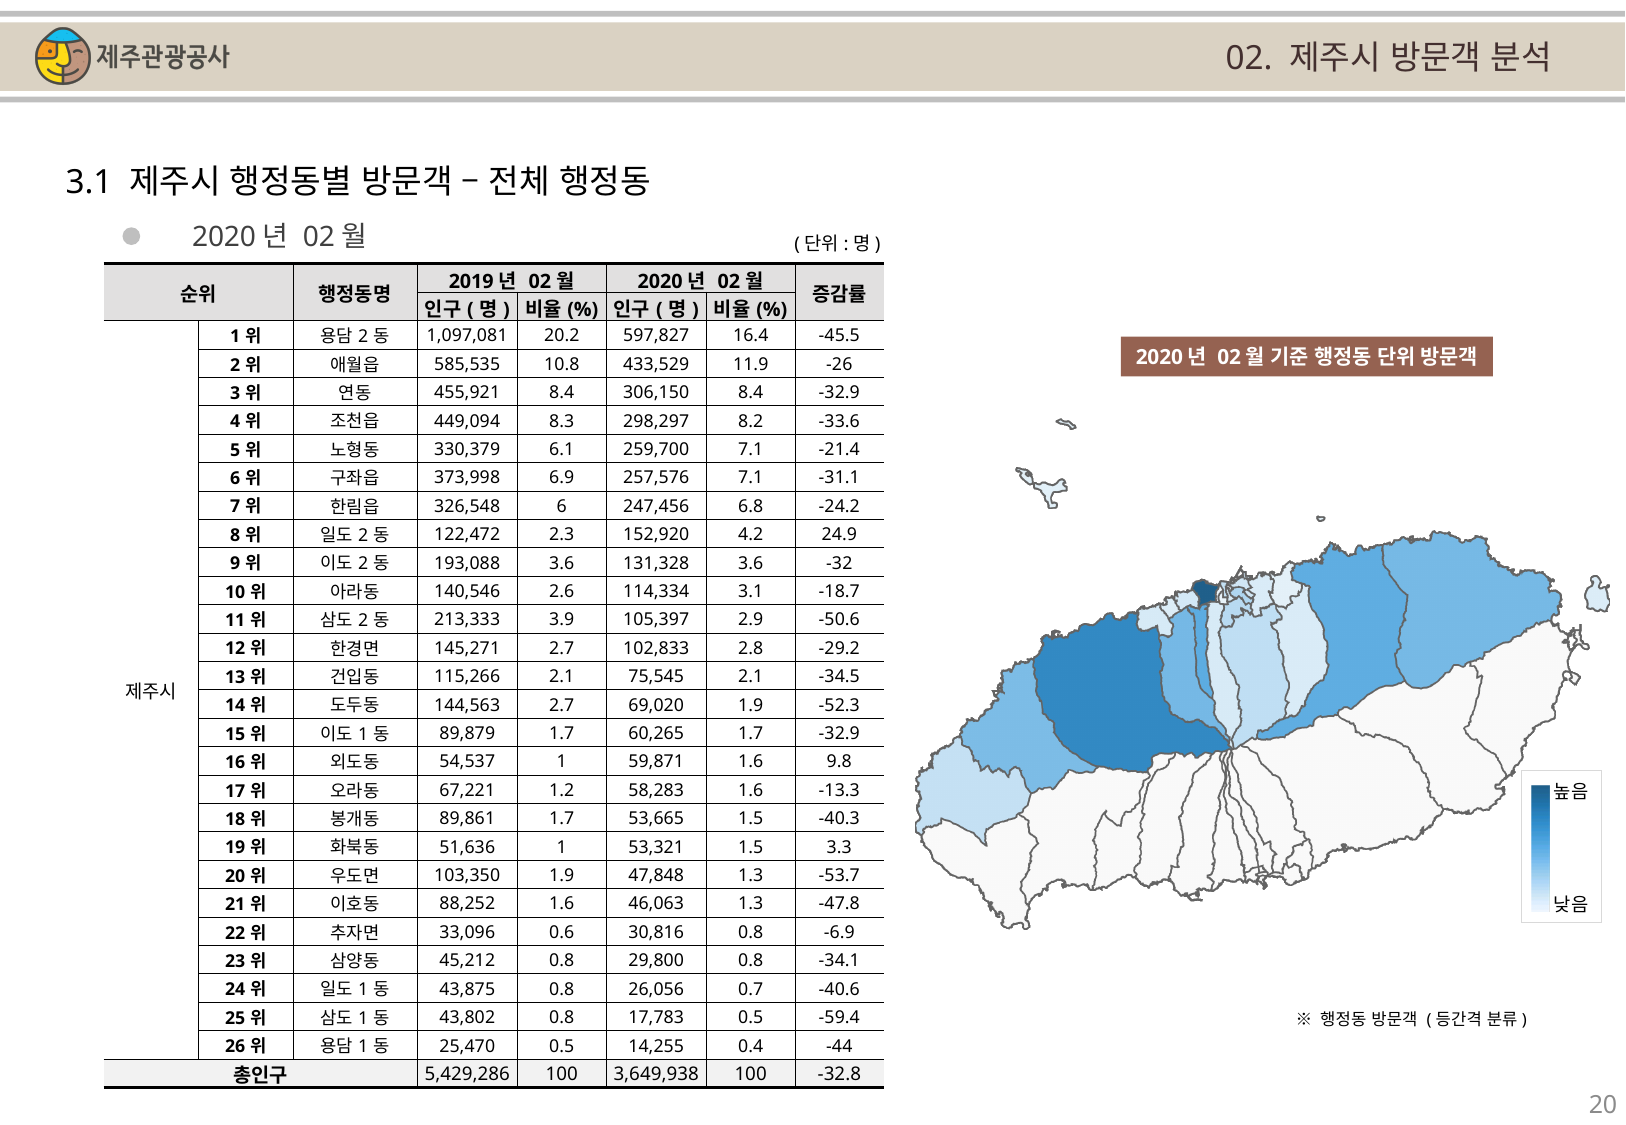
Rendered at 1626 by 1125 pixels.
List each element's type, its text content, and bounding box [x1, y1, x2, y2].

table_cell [418, 946, 517, 973]
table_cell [518, 918, 606, 945]
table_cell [199, 918, 293, 945]
table_header 행정동명 [294, 265, 417, 320]
table_cell 373,998 [418, 463, 517, 491]
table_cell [707, 1003, 795, 1030]
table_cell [104, 1060, 417, 1086]
table_cell 152,920 [607, 520, 706, 547]
table_cell -26 [796, 350, 884, 377]
table_cell 오라동 [294, 776, 417, 803]
table_cell 1.7 [518, 719, 606, 746]
table_cell 8.4 [707, 378, 795, 405]
table_cell 한림읍 [294, 492, 417, 519]
table_cell 19위 [199, 832, 293, 860]
table_header 2020년 02월 [607, 265, 795, 292]
table_cell 114,334 [607, 577, 706, 604]
table_cell 한경면 [294, 634, 417, 661]
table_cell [294, 946, 417, 973]
table_cell 제주시 [104, 321, 198, 1059]
table_header 순위 [104, 265, 293, 320]
table_cell 16위 [199, 747, 293, 775]
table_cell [199, 946, 293, 973]
table_cell -45.5 [796, 321, 884, 349]
table_cell 6.8 [707, 492, 795, 519]
table_cell 11위 [199, 605, 293, 633]
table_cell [518, 1060, 606, 1086]
table_cell 8위 [199, 520, 293, 547]
table_cell -21.4 [796, 435, 884, 462]
table_cell 53,665 [607, 804, 706, 831]
table_cell 봉개동 [294, 804, 417, 831]
table_cell 7.1 [707, 435, 795, 462]
table_cell 2.7 [518, 690, 606, 718]
table_cell 2.6 [518, 577, 606, 604]
table_cell 102,833 [607, 634, 706, 661]
table_cell 1.9 [707, 690, 795, 718]
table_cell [607, 1060, 706, 1086]
table_cell 16.4 [707, 321, 795, 349]
table_cell 15위 [199, 719, 293, 746]
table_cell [707, 946, 795, 973]
table_cell 3.6 [518, 548, 606, 576]
table_cell 1위 [199, 321, 293, 349]
table_cell 140,546 [418, 577, 517, 604]
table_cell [796, 1031, 884, 1059]
table_cell 이도1동 [294, 719, 417, 746]
table_cell 6 [518, 492, 606, 519]
table_cell 6.9 [518, 463, 606, 491]
table_cell 122,472 [418, 520, 517, 547]
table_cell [707, 861, 795, 888]
table_cell 8.2 [707, 406, 795, 434]
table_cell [607, 861, 706, 888]
table_cell -32.9 [796, 378, 884, 405]
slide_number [1251, 1063, 1618, 1123]
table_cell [294, 974, 417, 1002]
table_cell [796, 1060, 884, 1086]
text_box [1521, 770, 1618, 925]
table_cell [418, 1060, 517, 1086]
text_box 2020년 02월 [176, 210, 383, 260]
table_cell 585,535 [418, 350, 517, 377]
table_cell -32 [796, 548, 884, 576]
table_cell 노형동 [294, 435, 417, 462]
table_cell 1.7 [707, 719, 795, 746]
table_cell 외도동 [294, 747, 417, 775]
text_box (단위:명) [779, 224, 896, 262]
table_cell 도두동 [294, 690, 417, 718]
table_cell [796, 1003, 884, 1030]
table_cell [518, 974, 606, 1002]
picture [31, 26, 232, 87]
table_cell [707, 889, 795, 917]
table_cell 17위 [199, 776, 293, 803]
table_cell 2위 [199, 350, 293, 377]
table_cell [418, 918, 517, 945]
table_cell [294, 889, 417, 917]
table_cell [199, 1031, 293, 1059]
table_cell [418, 974, 517, 1002]
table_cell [294, 861, 417, 888]
table_cell -13.3 [796, 776, 884, 803]
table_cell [796, 946, 884, 973]
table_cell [418, 1003, 517, 1030]
table_cell 58,283 [607, 776, 706, 803]
table_cell 9위 [199, 548, 293, 576]
table_cell 144,563 [418, 690, 517, 718]
table_cell 2.7 [518, 634, 606, 661]
table_cell 131,328 [607, 548, 706, 576]
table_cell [707, 832, 795, 860]
table_cell 7위 [199, 492, 293, 519]
table_cell 306,150 [607, 378, 706, 405]
table_cell 3.9 [518, 605, 606, 633]
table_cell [199, 889, 293, 917]
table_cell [199, 1003, 293, 1030]
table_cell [294, 918, 417, 945]
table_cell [707, 1060, 795, 1086]
table_cell 8.4 [518, 378, 606, 405]
table_cell -24.2 [796, 492, 884, 519]
table_cell 13위 [199, 662, 293, 689]
text_box [121, 226, 141, 246]
table_cell 애월읍 [294, 350, 417, 377]
table_cell 10.8 [518, 350, 606, 377]
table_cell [518, 1003, 606, 1030]
table_cell 59,871 [607, 747, 706, 775]
table_cell -18.7 [796, 577, 884, 604]
table_cell 아라동 [294, 577, 417, 604]
table_cell 597,827 [607, 321, 706, 349]
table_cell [518, 889, 606, 917]
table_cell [796, 889, 884, 917]
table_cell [707, 918, 795, 945]
table_cell 455,921 [418, 378, 517, 405]
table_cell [294, 832, 417, 860]
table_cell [707, 1031, 795, 1059]
table_cell 3.6 [707, 548, 795, 576]
table_cell 연동 [294, 378, 417, 405]
table_cell 75,545 [607, 662, 706, 689]
table_cell 5위 [199, 435, 293, 462]
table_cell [418, 889, 517, 917]
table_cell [418, 1031, 517, 1059]
table_cell -40.3 [796, 804, 884, 831]
table_cell 247,456 [607, 492, 706, 519]
table_cell -52.3 [796, 690, 884, 718]
table_cell 9.8 [796, 747, 884, 775]
table_cell 12위 [199, 634, 293, 661]
table_cell 89,879 [418, 719, 517, 746]
table_cell 구좌읍 [294, 463, 417, 491]
table_cell 24.9 [796, 520, 884, 547]
table_cell 69,020 [607, 690, 706, 718]
table_cell 인구(명) [607, 293, 706, 320]
table_cell 257,576 [607, 463, 706, 491]
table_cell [607, 946, 706, 973]
table_cell 4위 [199, 406, 293, 434]
table_cell 1.7 [518, 804, 606, 831]
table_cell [607, 974, 706, 1002]
table_cell 298,297 [607, 406, 706, 434]
table_cell 비율(%) [707, 293, 795, 320]
table_cell 1.6 [707, 776, 795, 803]
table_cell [518, 861, 606, 888]
table_cell -29.2 [796, 634, 884, 661]
table_cell 11.9 [707, 350, 795, 377]
table_cell 1,097,081 [418, 321, 517, 349]
table_cell 449,094 [418, 406, 517, 434]
table_cell 8.3 [518, 406, 606, 434]
table_cell 1.6 [707, 747, 795, 775]
table_cell 433,529 [607, 350, 706, 377]
text_box 3.1 제주시 행정동별 방문객 – 전체 행정동 [50, 152, 1144, 208]
table_cell 2.1 [518, 662, 606, 689]
table_cell 67,221 [418, 776, 517, 803]
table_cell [796, 918, 884, 945]
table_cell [518, 832, 606, 860]
table_cell 7.1 [707, 463, 795, 491]
table_cell 6위 [199, 463, 293, 491]
table_cell 115,266 [418, 662, 517, 689]
table_cell 조천읍 [294, 406, 417, 434]
table_cell 1.2 [518, 776, 606, 803]
table_cell 10위 [199, 577, 293, 604]
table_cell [199, 861, 293, 888]
table_cell 인구(명) [418, 293, 517, 320]
table_cell 3위 [199, 378, 293, 405]
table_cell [607, 918, 706, 945]
table_cell 259,700 [607, 435, 706, 462]
table_cell 6.1 [518, 435, 606, 462]
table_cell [518, 1031, 606, 1059]
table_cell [607, 1031, 706, 1059]
table_cell 건입동 [294, 662, 417, 689]
table_cell 326,548 [418, 492, 517, 519]
table_cell 3.1 [707, 577, 795, 604]
table_cell 삼도2동 [294, 605, 417, 633]
table_cell 14위 [199, 690, 293, 718]
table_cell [796, 861, 884, 888]
table_cell 2.8 [707, 634, 795, 661]
table_cell 1.5 [707, 804, 795, 831]
table_cell 18위 [199, 804, 293, 831]
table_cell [607, 1003, 706, 1030]
table_cell -33.6 [796, 406, 884, 434]
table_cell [796, 974, 884, 1002]
table_cell 이도2동 [294, 548, 417, 576]
table_cell -32.9 [796, 719, 884, 746]
table_cell -31.1 [796, 463, 884, 491]
table_cell 2.1 [707, 662, 795, 689]
text_box 02. 제주시 방문객 분석 [1042, 28, 1595, 84]
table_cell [294, 1003, 417, 1030]
table_cell -50.6 [796, 605, 884, 633]
picture [915, 236, 1610, 1112]
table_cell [607, 889, 706, 917]
table_header 2019년 02월 [418, 265, 606, 292]
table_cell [418, 861, 517, 888]
table_cell 145,271 [418, 634, 517, 661]
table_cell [418, 832, 517, 860]
table_cell 일도2동 [294, 520, 417, 547]
table_cell 용담2동 [294, 321, 417, 349]
table_cell 213,333 [418, 605, 517, 633]
table_cell -34.5 [796, 662, 884, 689]
table_header 증감률 [796, 265, 884, 320]
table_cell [607, 832, 706, 860]
table_cell 105,397 [607, 605, 706, 633]
table_cell 2.3 [518, 520, 606, 547]
table_cell 20.2 [518, 321, 606, 349]
table_cell 330,379 [418, 435, 517, 462]
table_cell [518, 946, 606, 973]
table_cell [199, 974, 293, 1002]
table_cell 89,861 [418, 804, 517, 831]
table_cell 1 [518, 747, 606, 775]
table_cell 54,537 [418, 747, 517, 775]
table_cell 비율(%) [518, 293, 606, 320]
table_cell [707, 974, 795, 1002]
table_cell 60,265 [607, 719, 706, 746]
table_cell 193,088 [418, 548, 517, 576]
table_cell 4.2 [707, 520, 795, 547]
table_cell 2.9 [707, 605, 795, 633]
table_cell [796, 832, 884, 860]
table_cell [294, 1031, 417, 1059]
